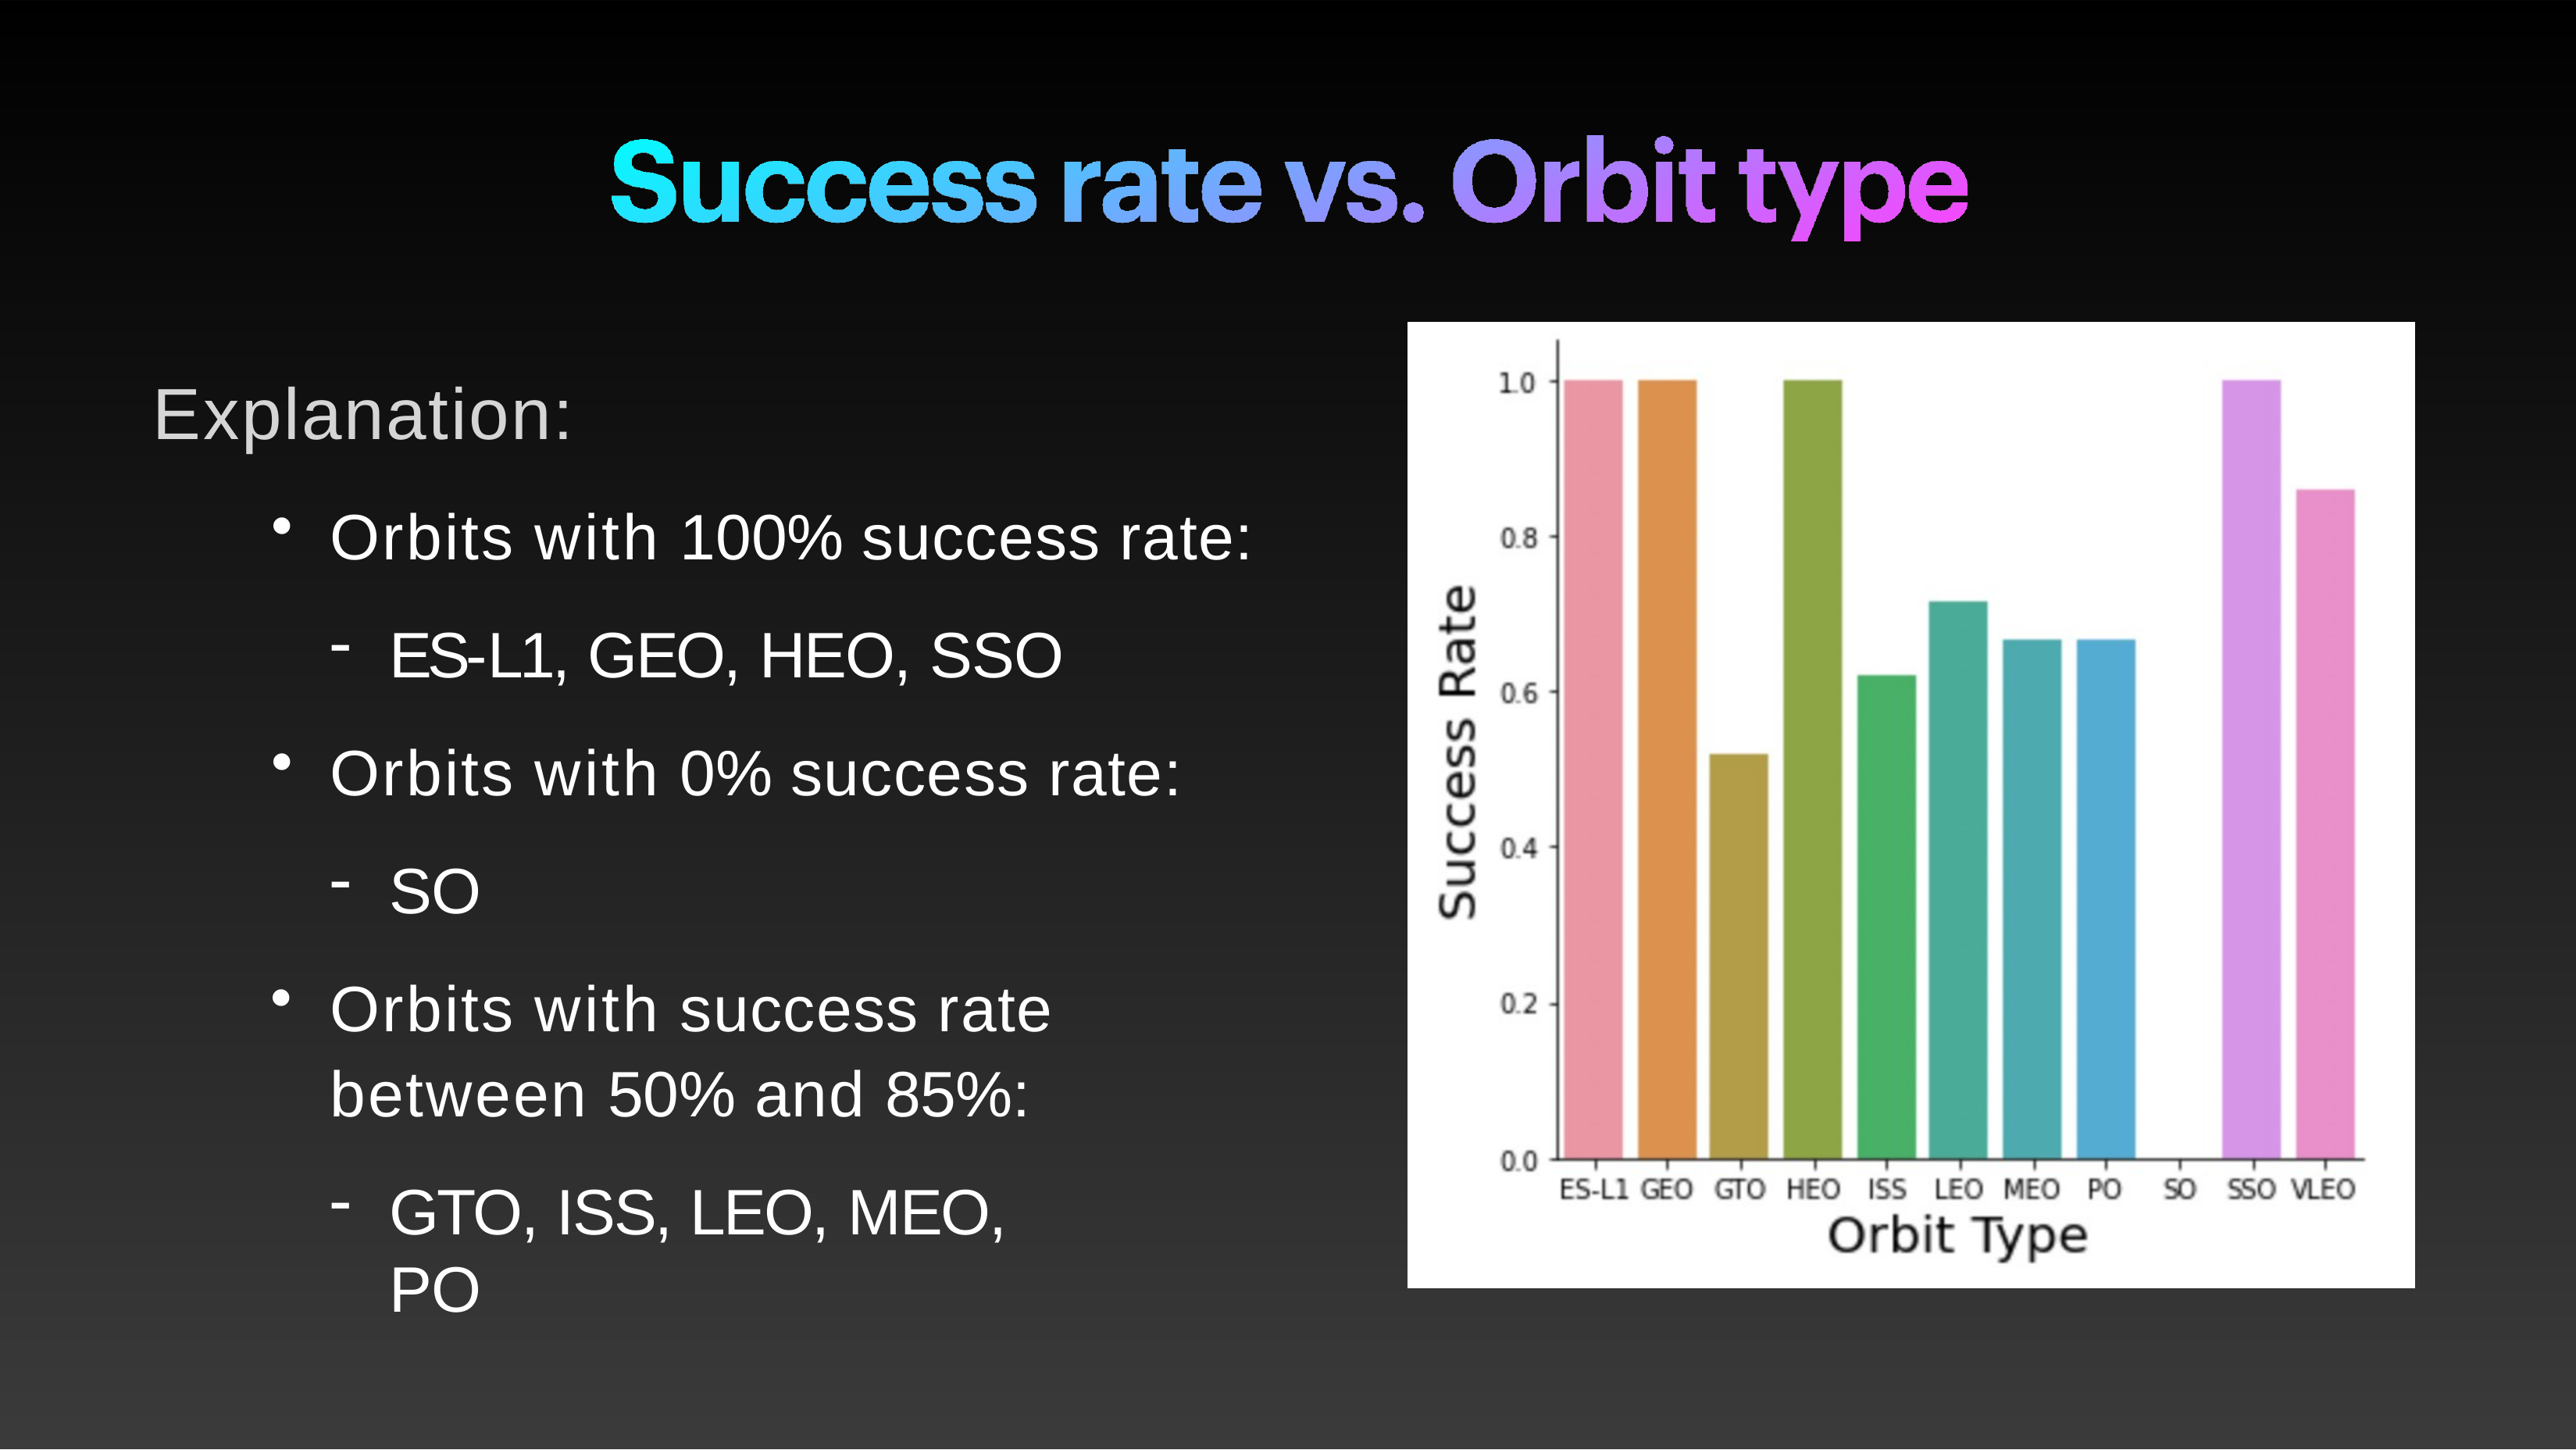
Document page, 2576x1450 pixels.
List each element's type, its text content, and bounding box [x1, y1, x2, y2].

picture [0, 0, 2576, 1449]
title Explanation: [151, 365, 584, 609]
text_box Orbits with 100% success rate: ES-L1, GEO, HEO, SSO Orbits with 0% success rate: SO Orbits with success rate between 50% and 85%: GTO, ISS, LEO, MEO, PO [269, 452, 1258, 1325]
